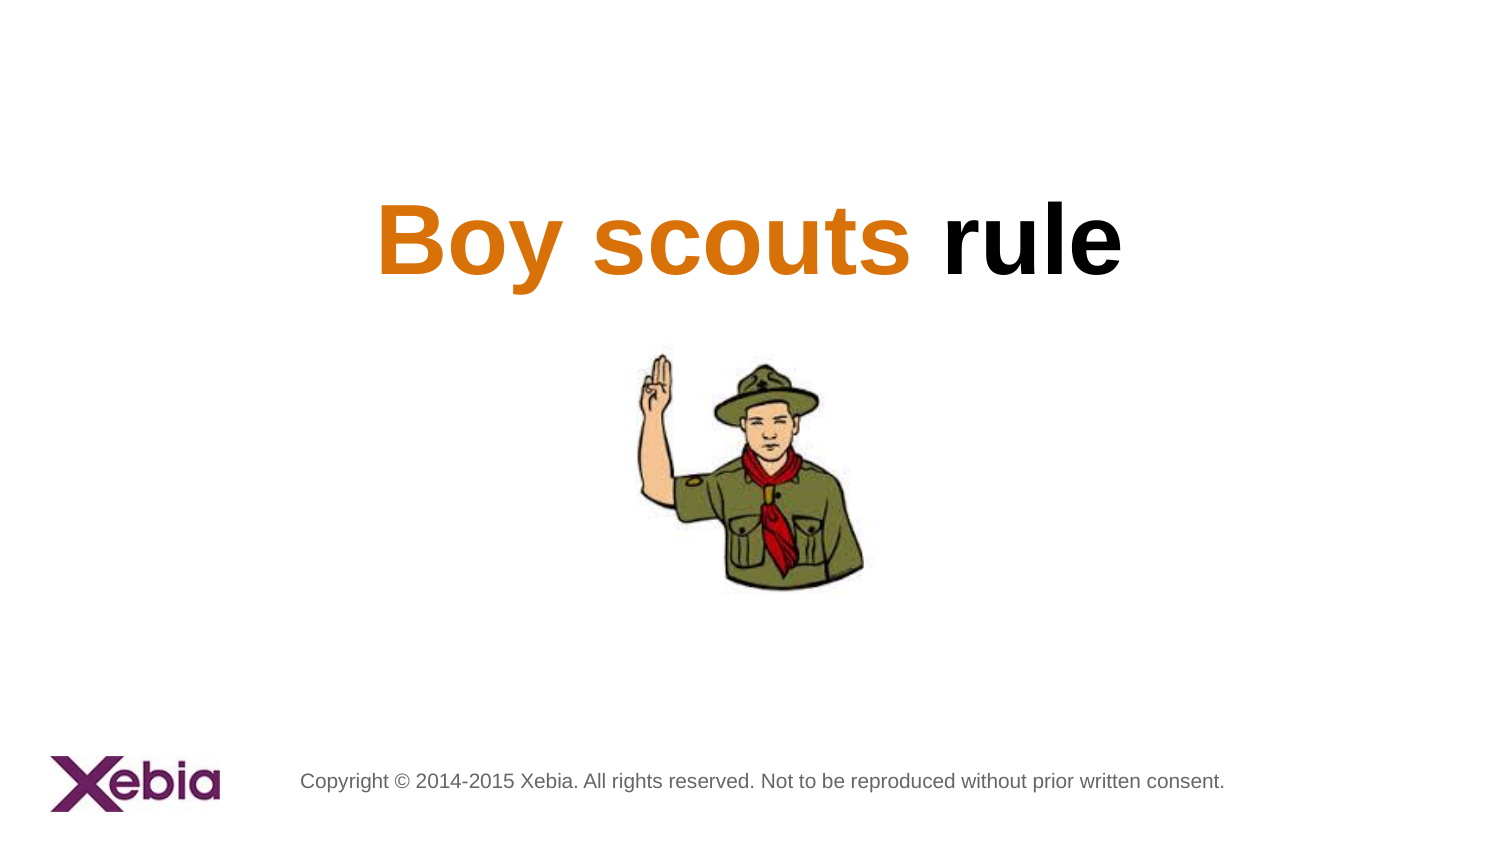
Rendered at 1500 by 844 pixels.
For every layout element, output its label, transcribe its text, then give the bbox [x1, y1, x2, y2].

text_box Copyright © 2014-2015 Xebia. All rights reserved. Not to be reproduced without prior written consent. [285, 752, 1401, 808]
picture [624, 343, 876, 719]
picture [50, 756, 220, 813]
title Boy scouts rule [112, 119, 1388, 310]
